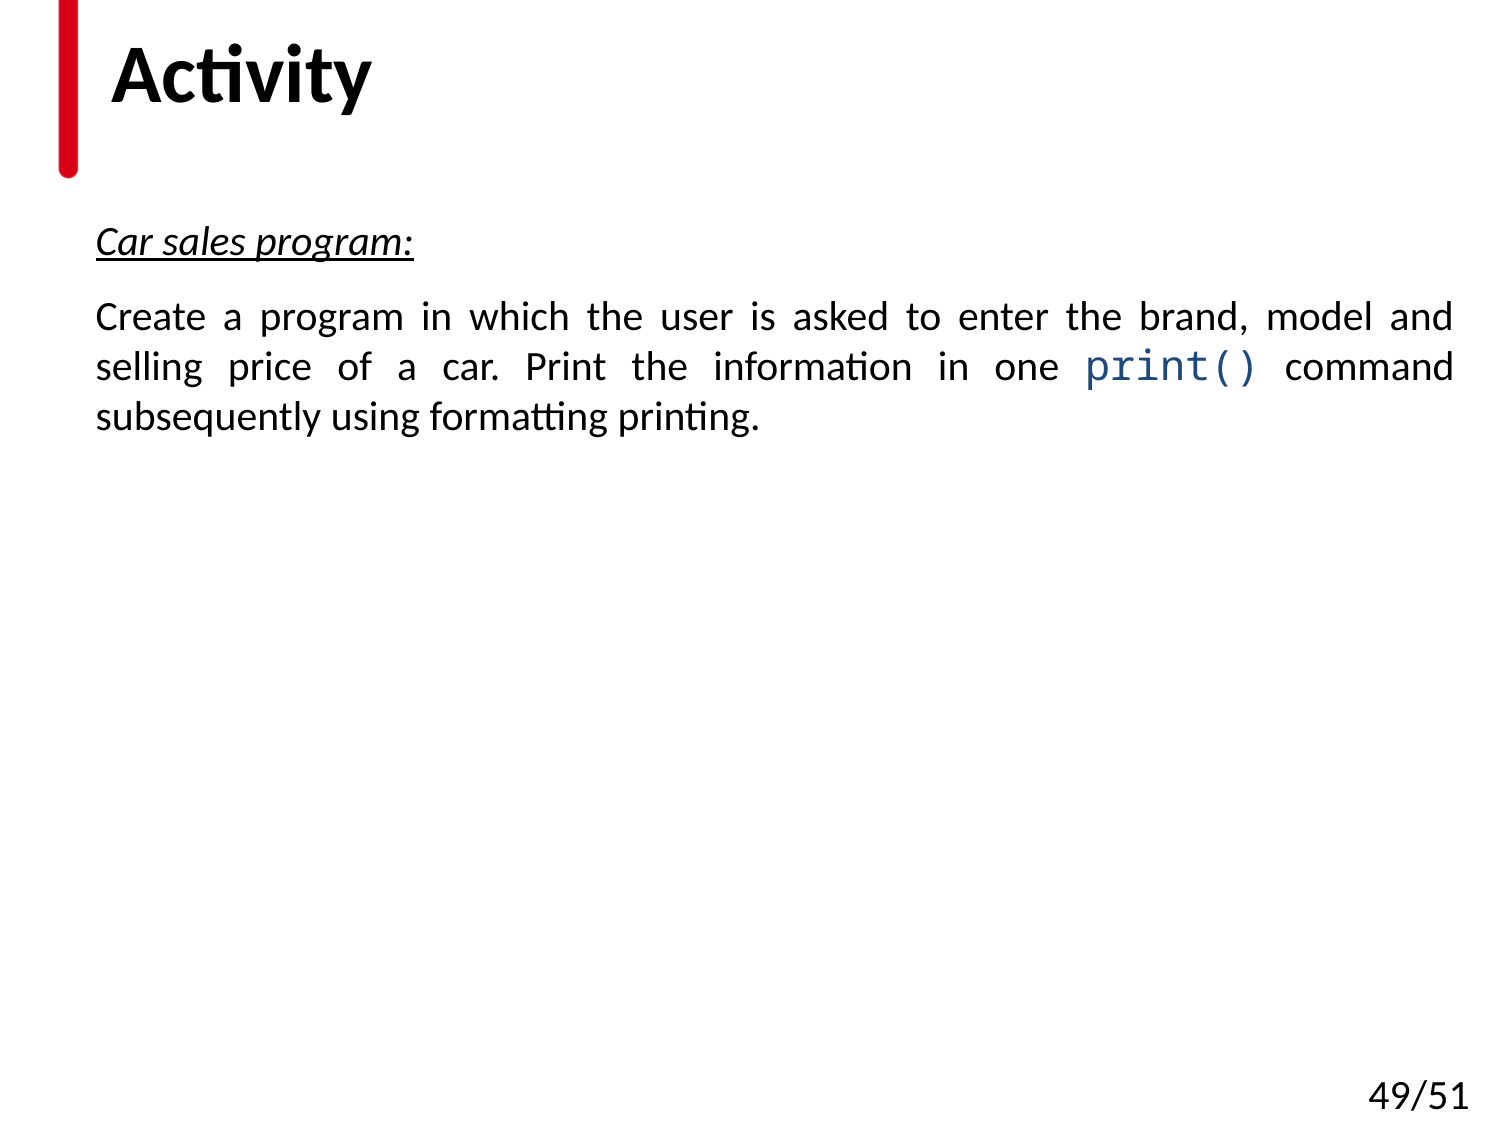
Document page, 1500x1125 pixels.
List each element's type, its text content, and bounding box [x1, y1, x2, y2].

list Car sales program: Create a program in which the user is asked to enter the brand, model and selling price of a car. Print the information in one print() command subsequently using formatting printing. [80, 206, 1470, 701]
picture [57, 0, 81, 200]
title Activity [96, 0, 1500, 138]
